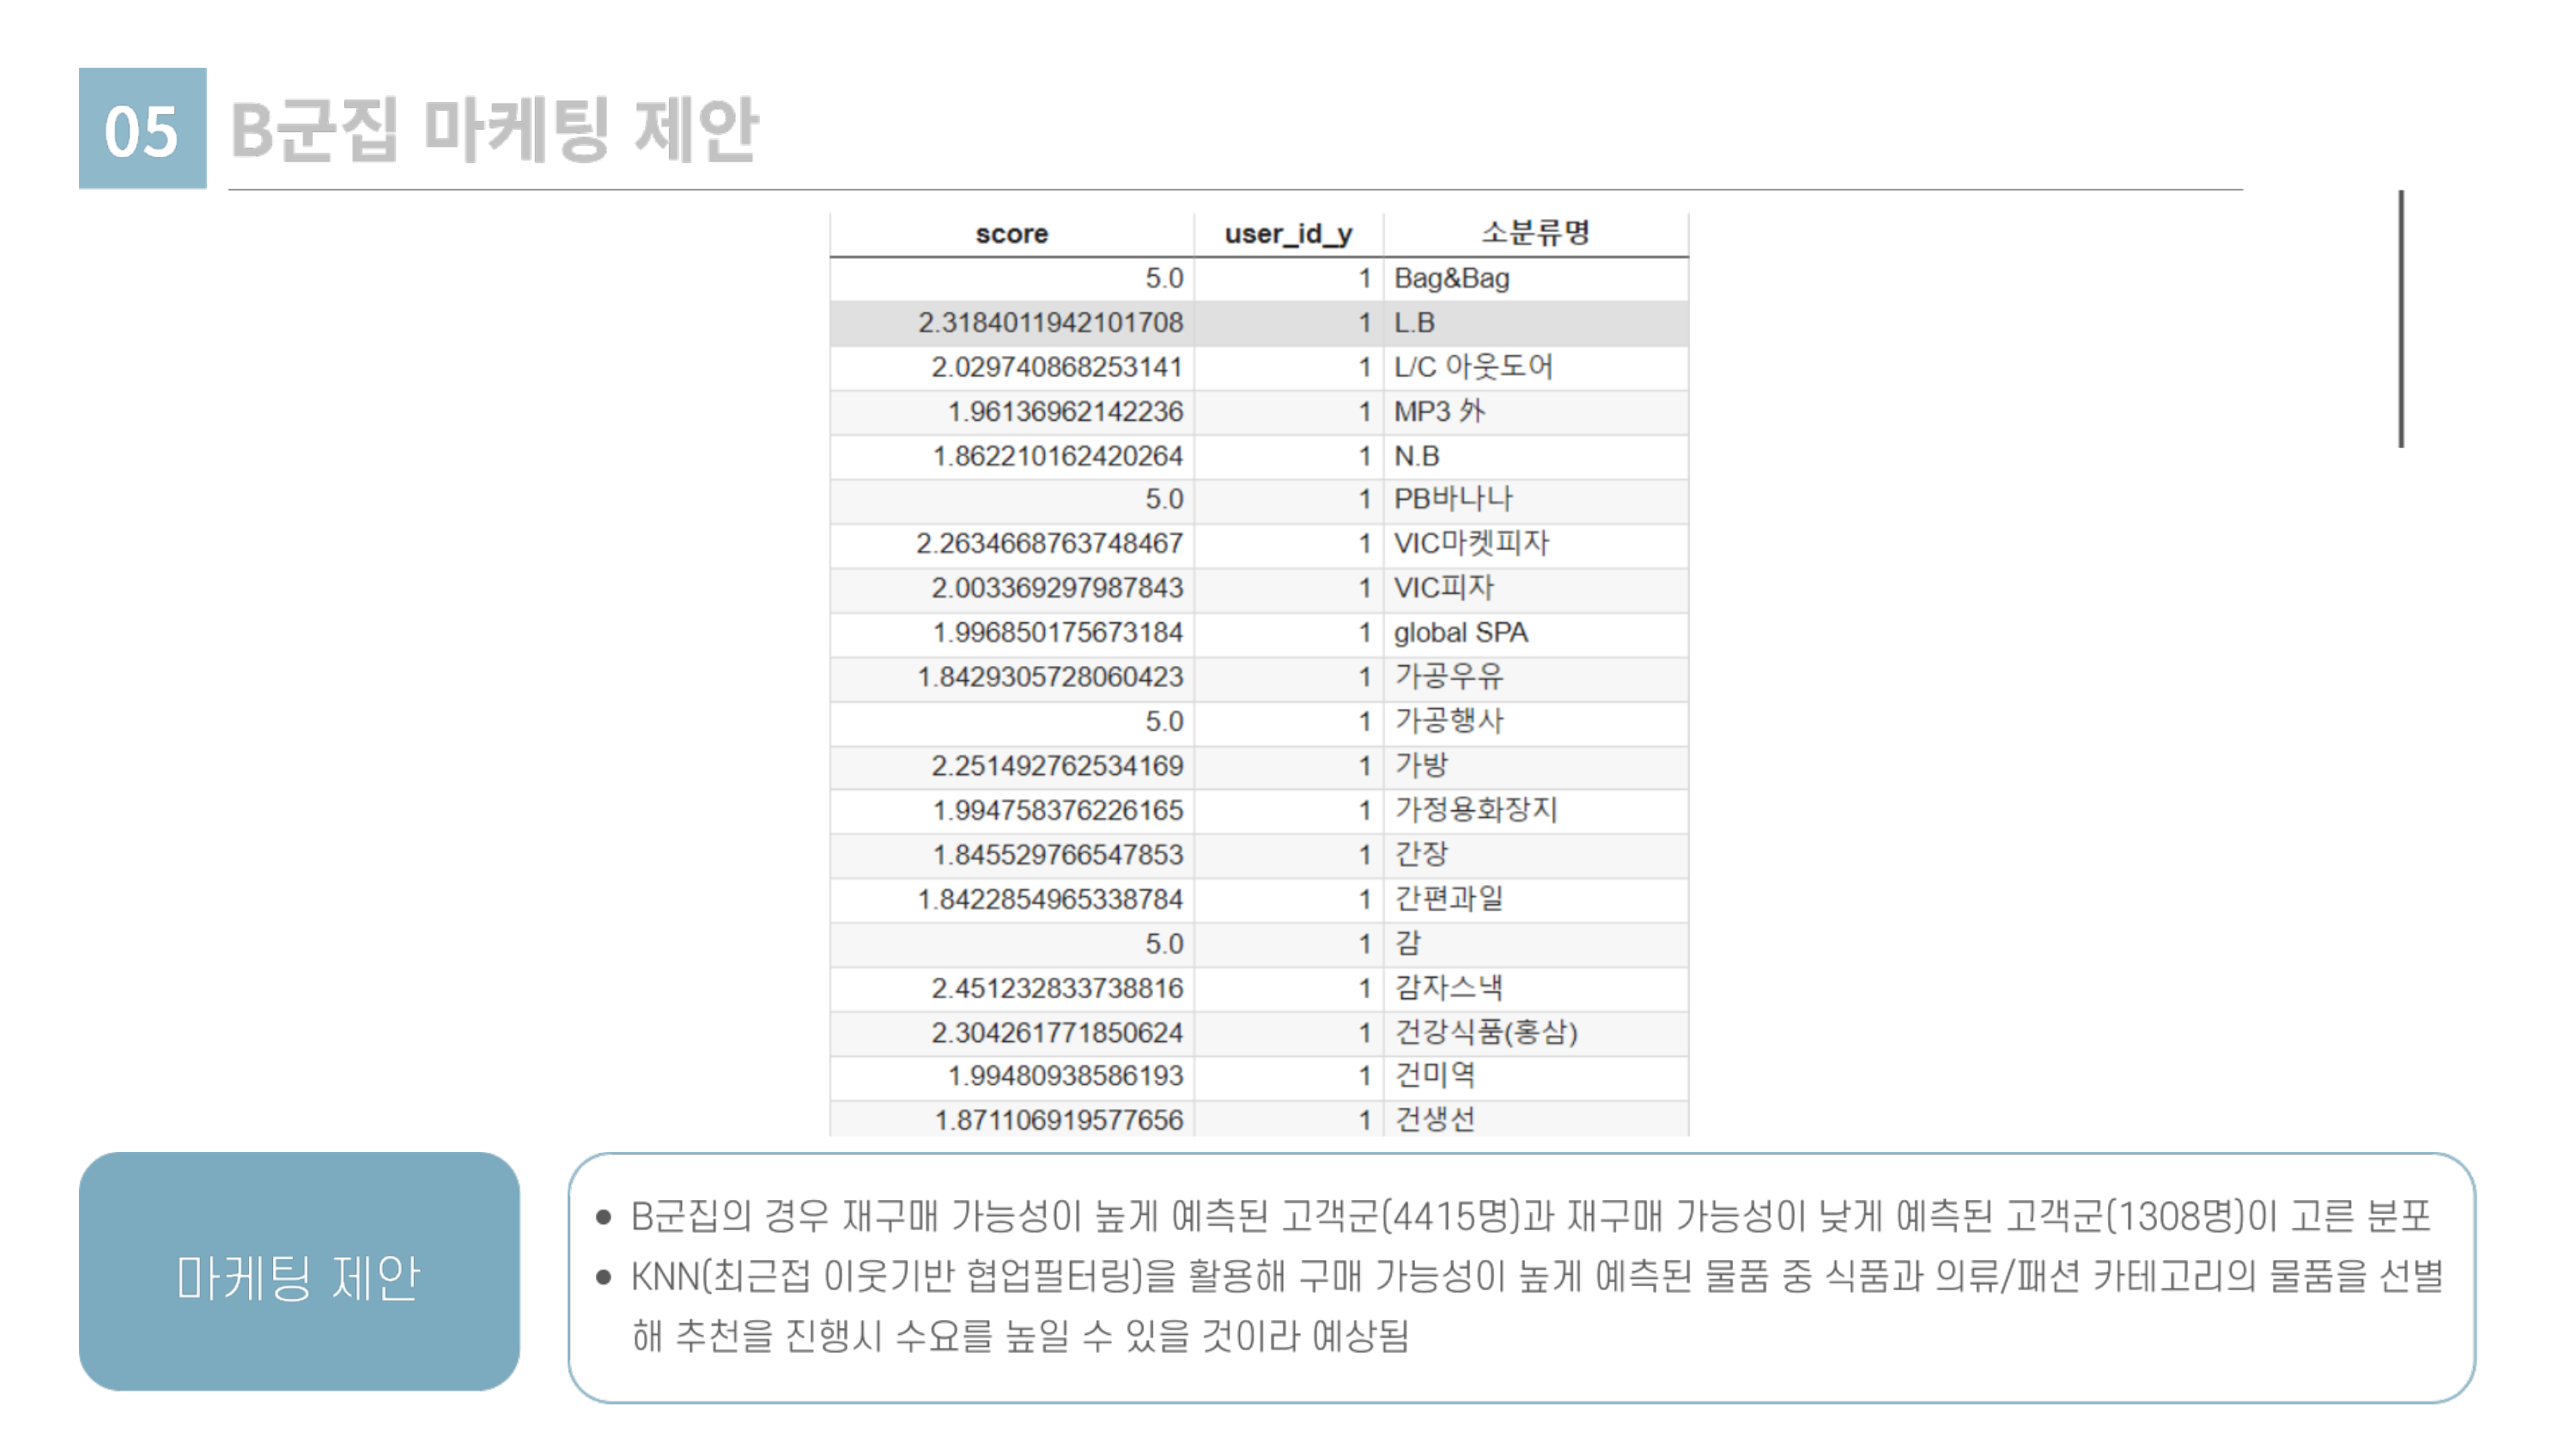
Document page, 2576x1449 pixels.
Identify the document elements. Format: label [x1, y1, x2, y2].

text_box [829, 210, 1690, 1137]
picture [2392, 191, 2410, 309]
picture [69, 1234, 444, 1325]
picture [583, 1187, 2460, 1371]
text_box [79, 1151, 522, 1393]
picture [70, 70, 209, 189]
picture [217, 68, 792, 197]
text_box [2272, 309, 2530, 330]
picture [2392, 330, 2410, 447]
text_box [568, 1151, 2477, 1404]
